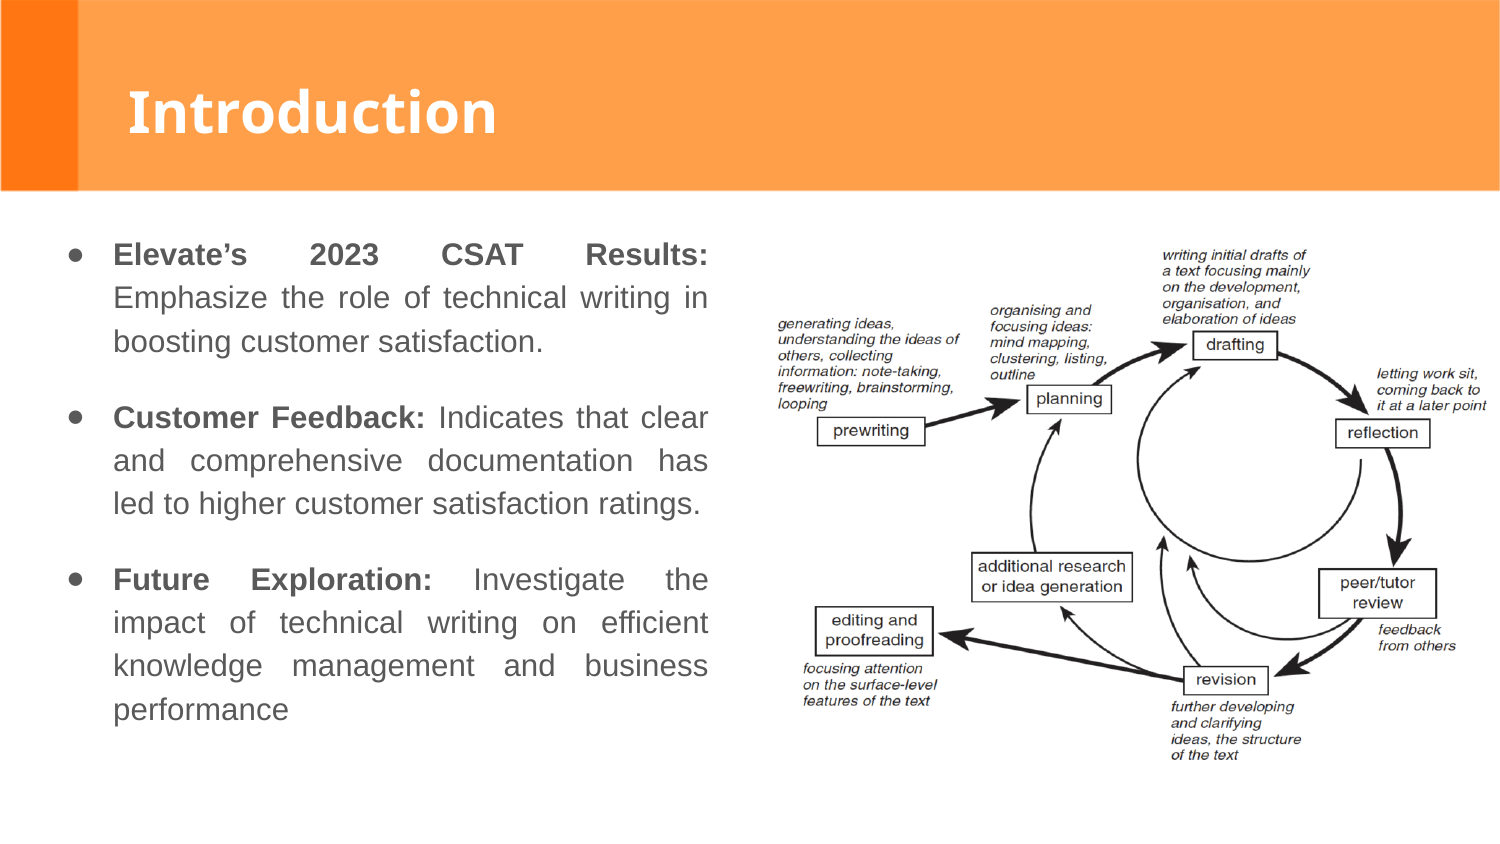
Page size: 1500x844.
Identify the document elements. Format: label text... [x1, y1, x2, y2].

list Elevate’s 2023 CSAT Results: Emphasize the role of technical writing in boosting customer satisfaction. Customer Feedback: Indicates that clear and comprehensive documentation has led to higher customer satisfaction ratings. Future Exploration: Investigate the impact of technical writing on efficient knowledge management and business performance [51, 214, 725, 784]
picture [0, 0, 1500, 844]
title Introduction [113, 60, 1500, 155]
